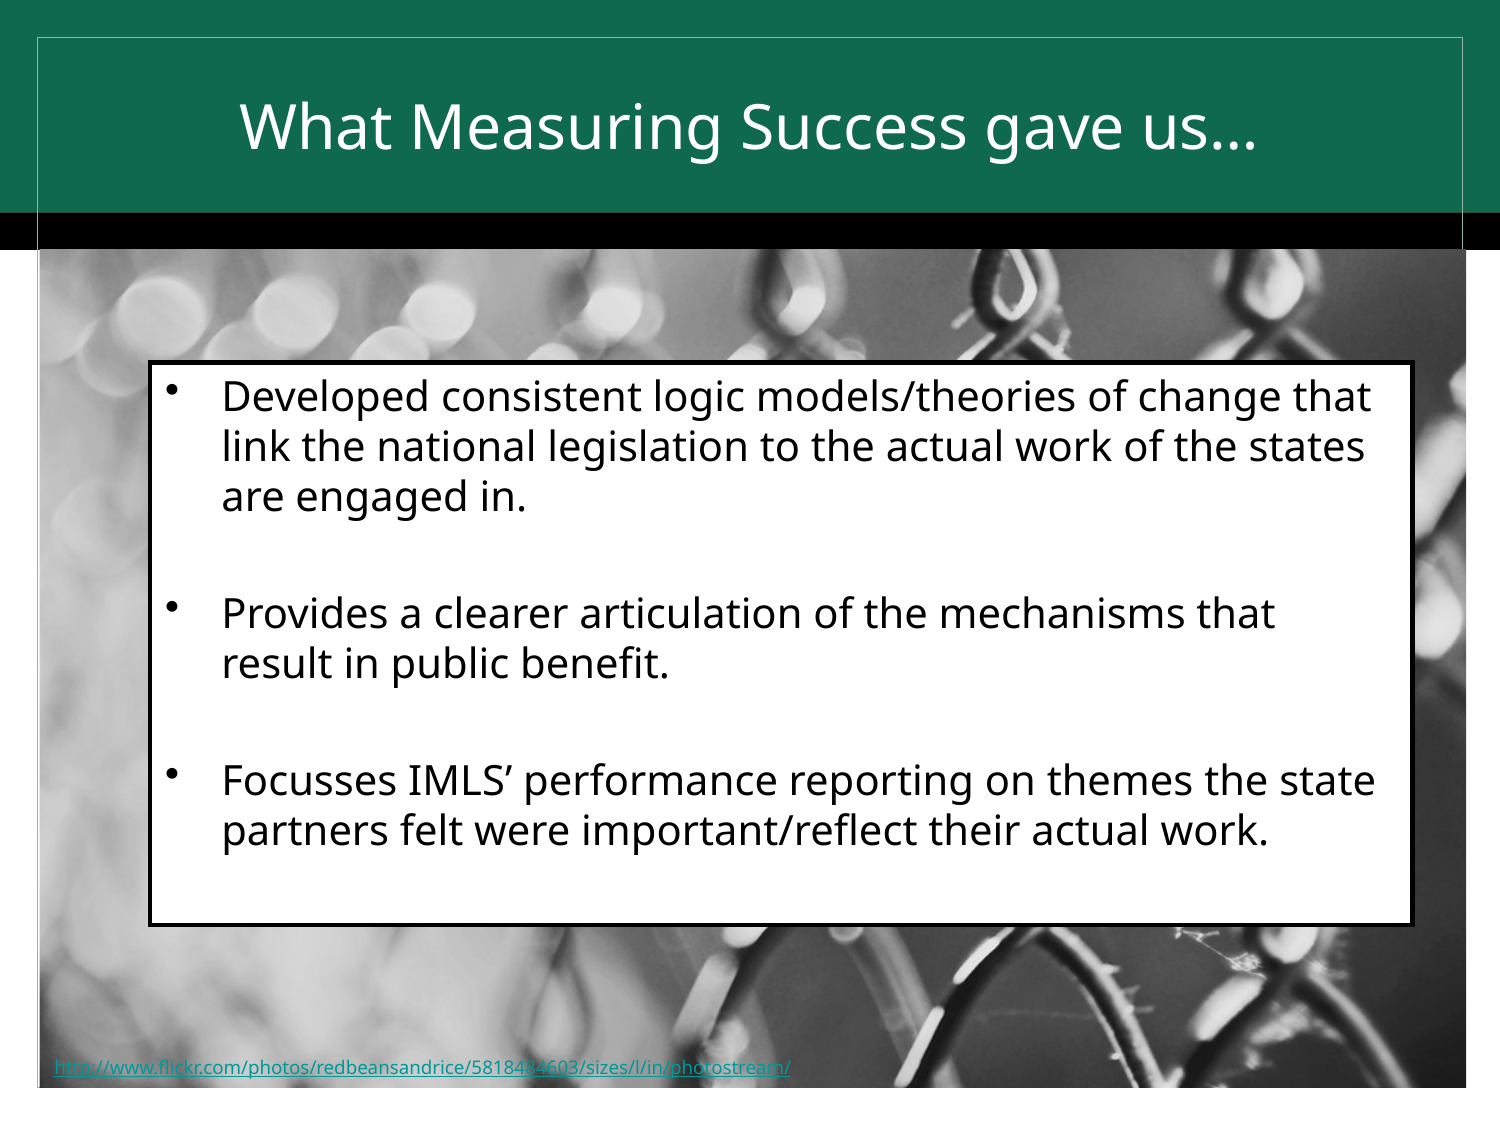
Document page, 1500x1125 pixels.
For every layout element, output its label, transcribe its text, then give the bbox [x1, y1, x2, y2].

title What Measuring Success gave us… [74, 37, 1426, 213]
picture [39, 249, 1467, 1088]
